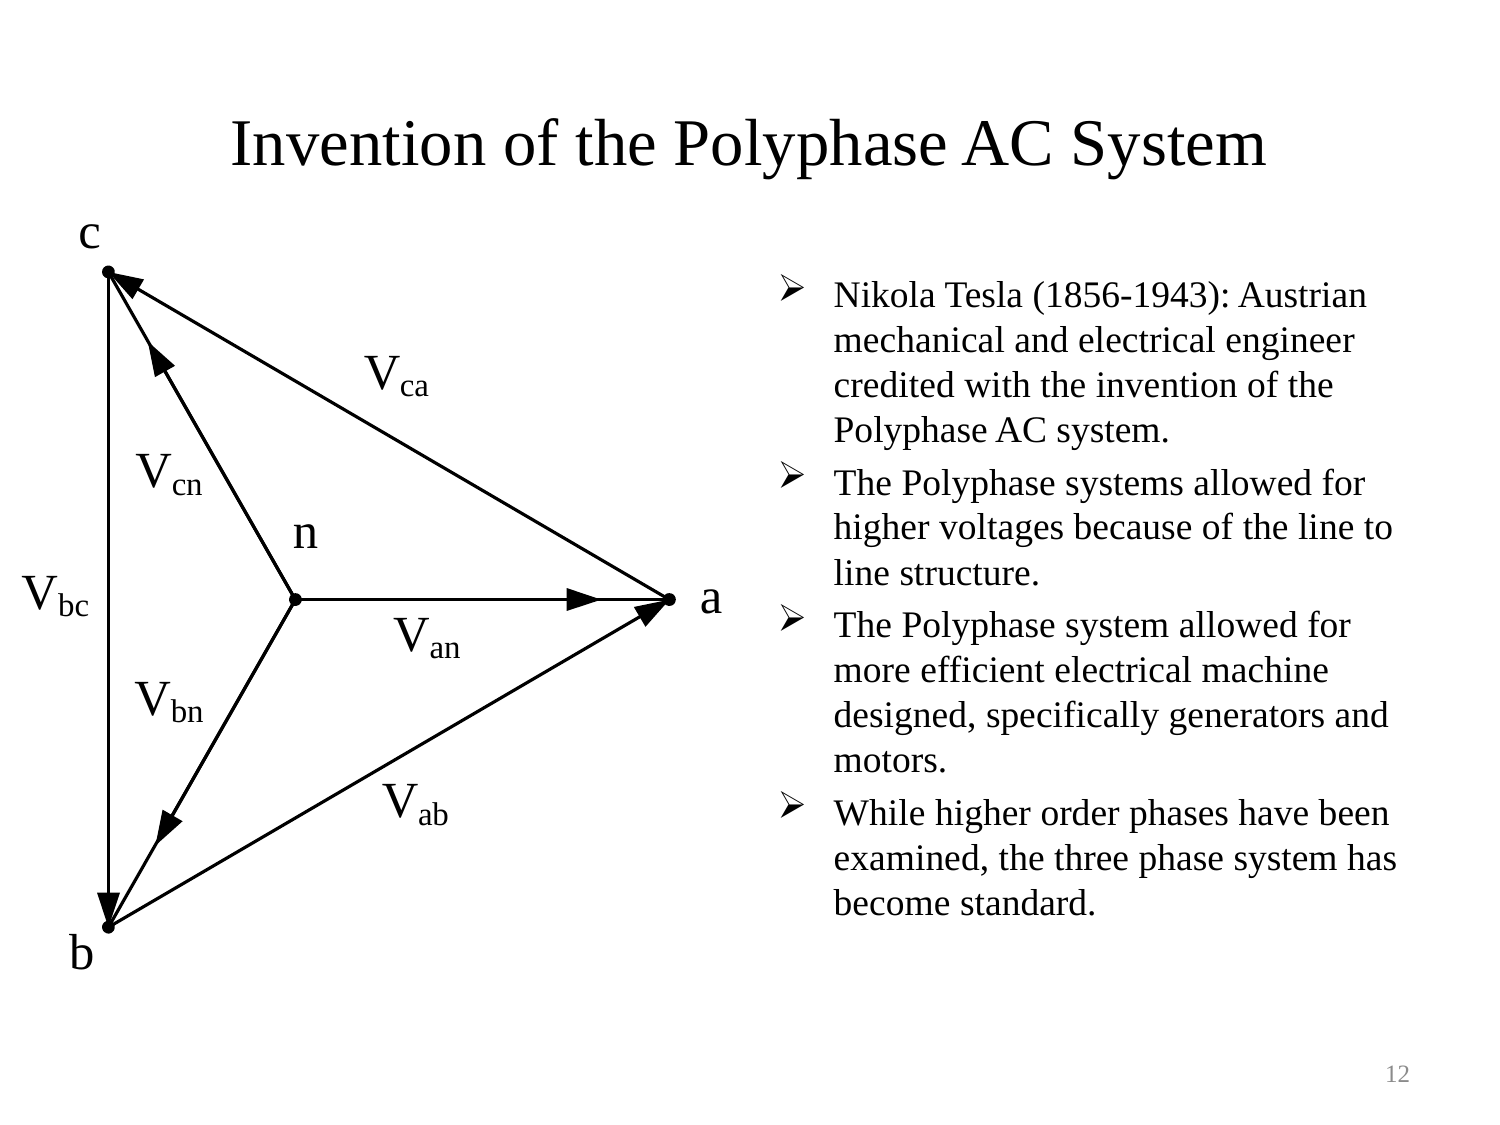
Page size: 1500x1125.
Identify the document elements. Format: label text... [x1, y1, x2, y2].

list Nikola Tesla (1856-1943): Austrian mechanical and electrical engineer credited with the invention of the Polyphase AC system. The Polyphase systems allowed for higher voltages because of the line to line structure. The Polyphase system allowed for more efficient electrical machine designed, specifically generators and motors. While higher order phases have been examined, the three phase system has become standard. [762, 262, 1425, 1005]
picture [18, 192, 726, 988]
slide_number 12 [1074, 1042, 1425, 1103]
title Invention of the Polyphase AC System [75, 45, 1425, 233]
